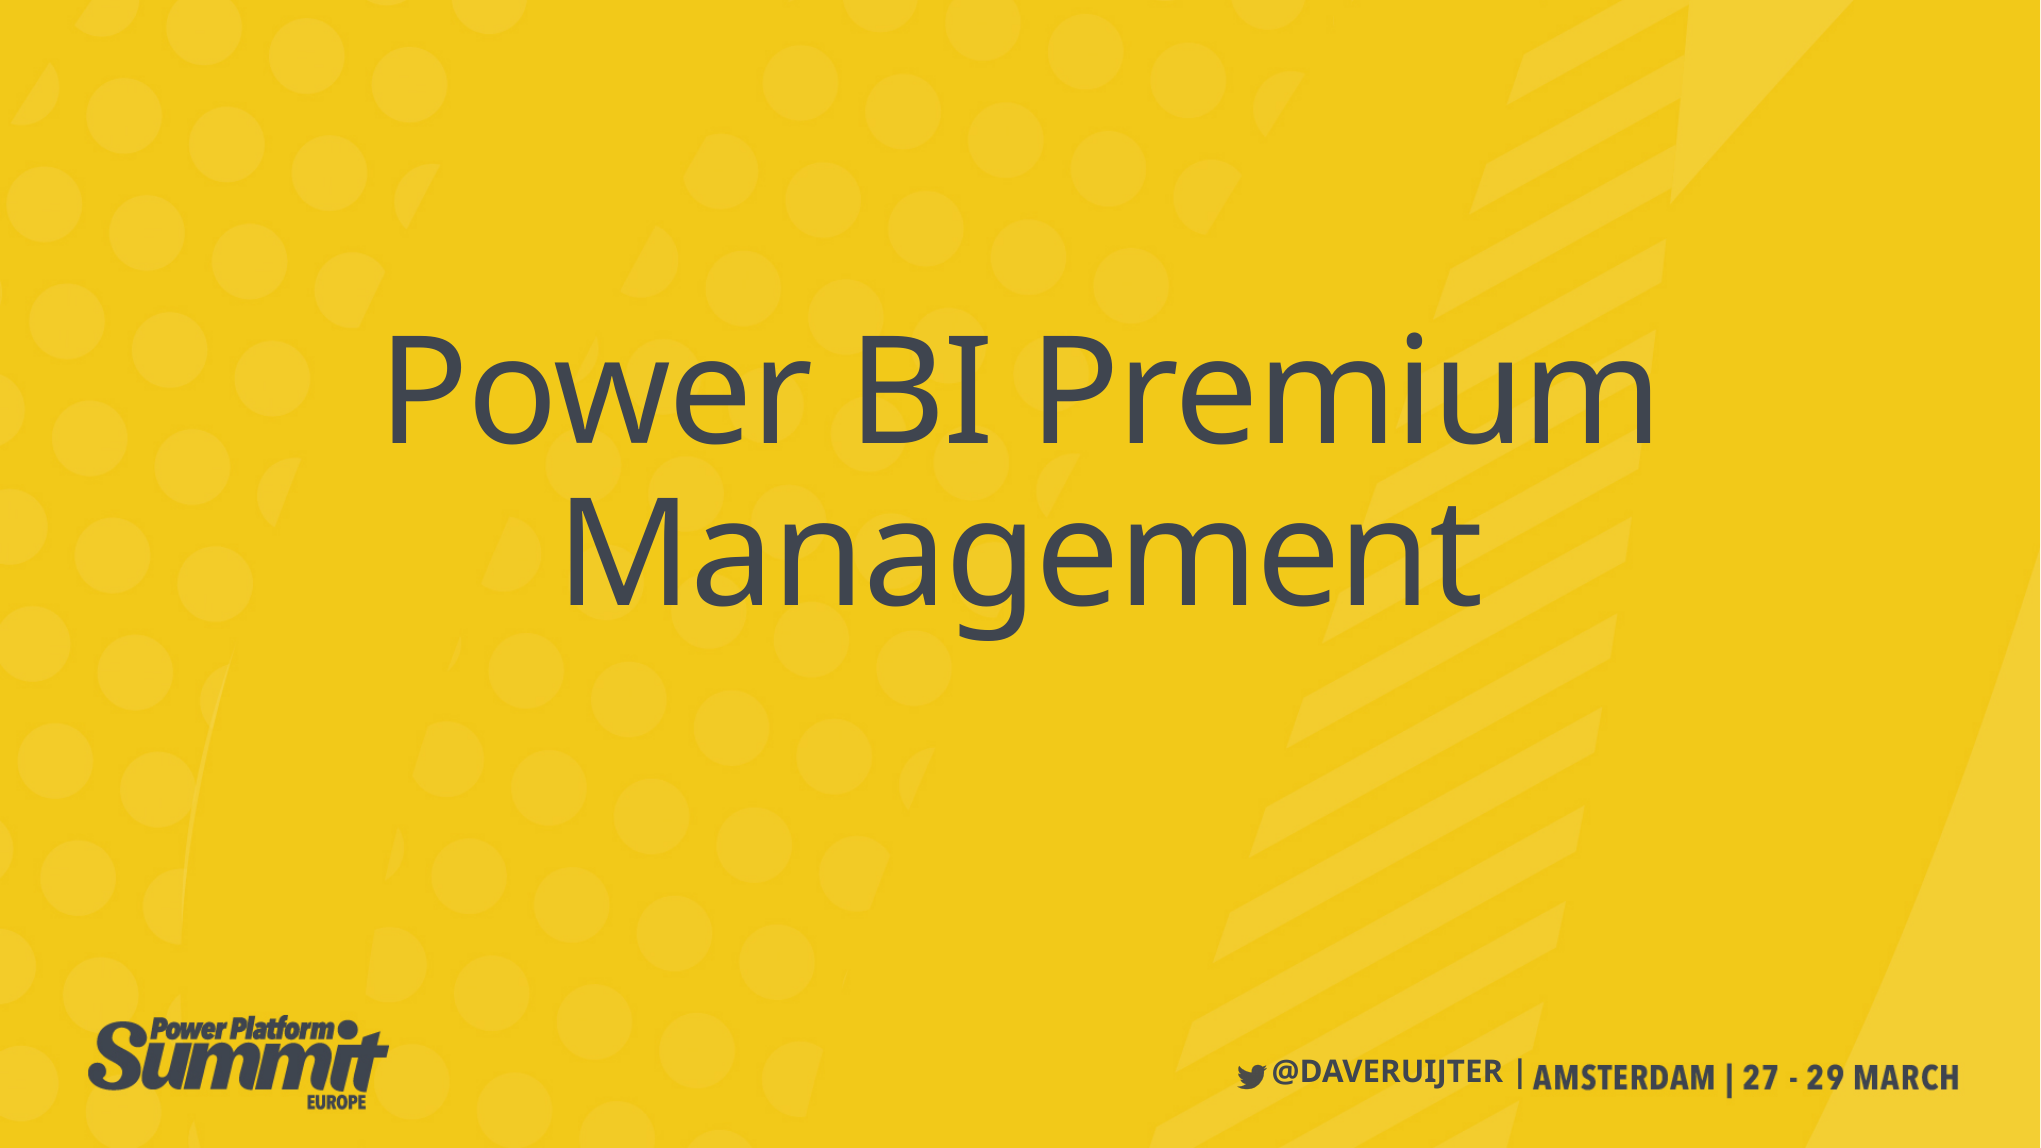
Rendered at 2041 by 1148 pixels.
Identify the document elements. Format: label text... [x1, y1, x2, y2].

picture [0, 0, 2041, 1148]
title Power BI Premium Management [120, 298, 1921, 657]
